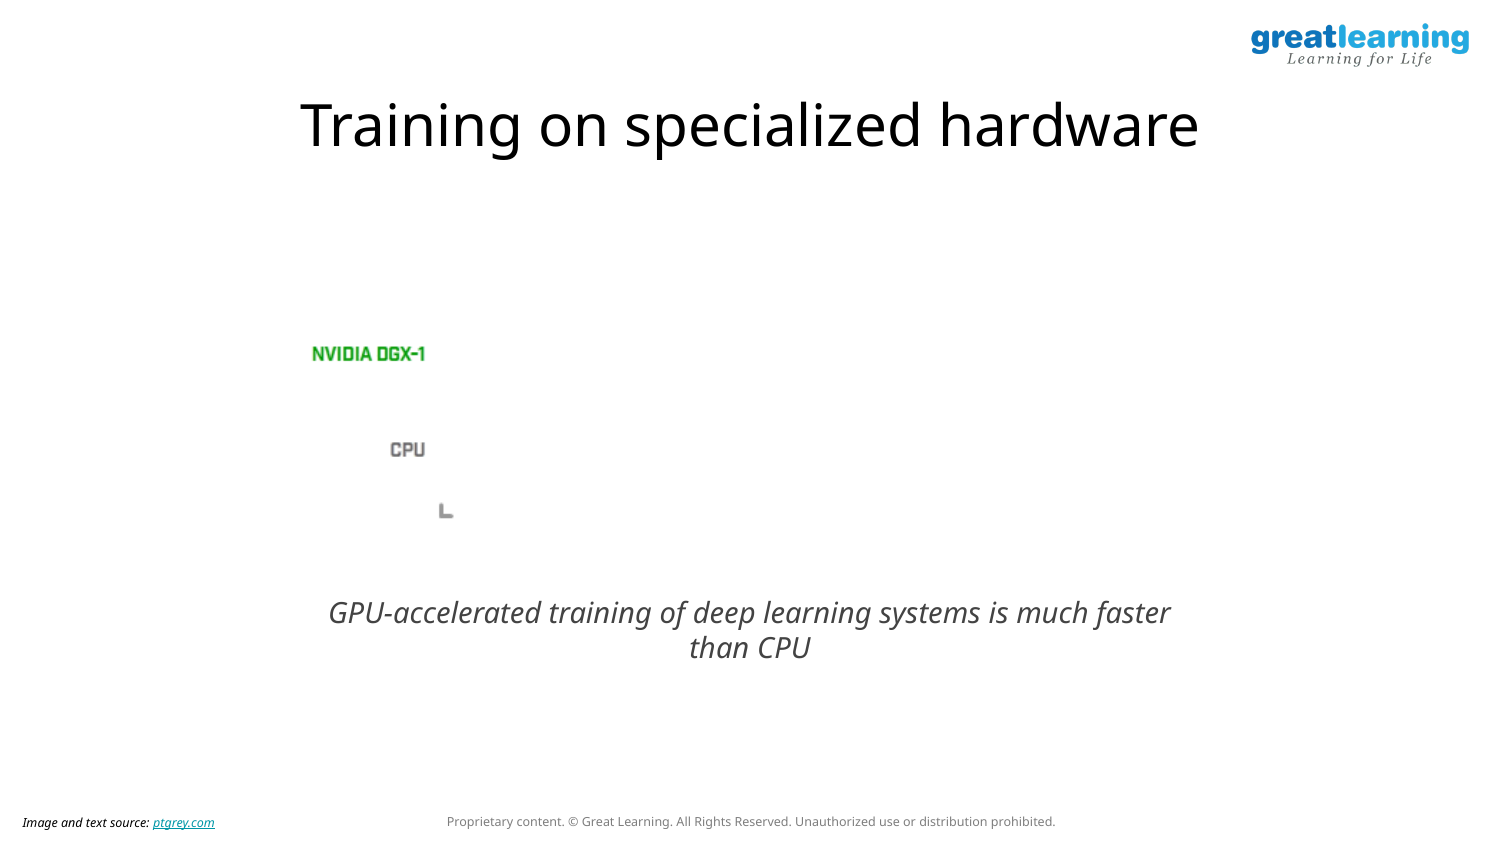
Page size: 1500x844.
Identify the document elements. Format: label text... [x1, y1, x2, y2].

text_box GPU-accelerated training of deep learning systems is much faster than CPU [297, 579, 1203, 687]
text_box Image and text source: ptgrey.com [7, 799, 564, 844]
title Training on specialized hardware [51, 72, 1449, 167]
picture [285, 261, 1215, 548]
picture [1251, 23, 1469, 67]
